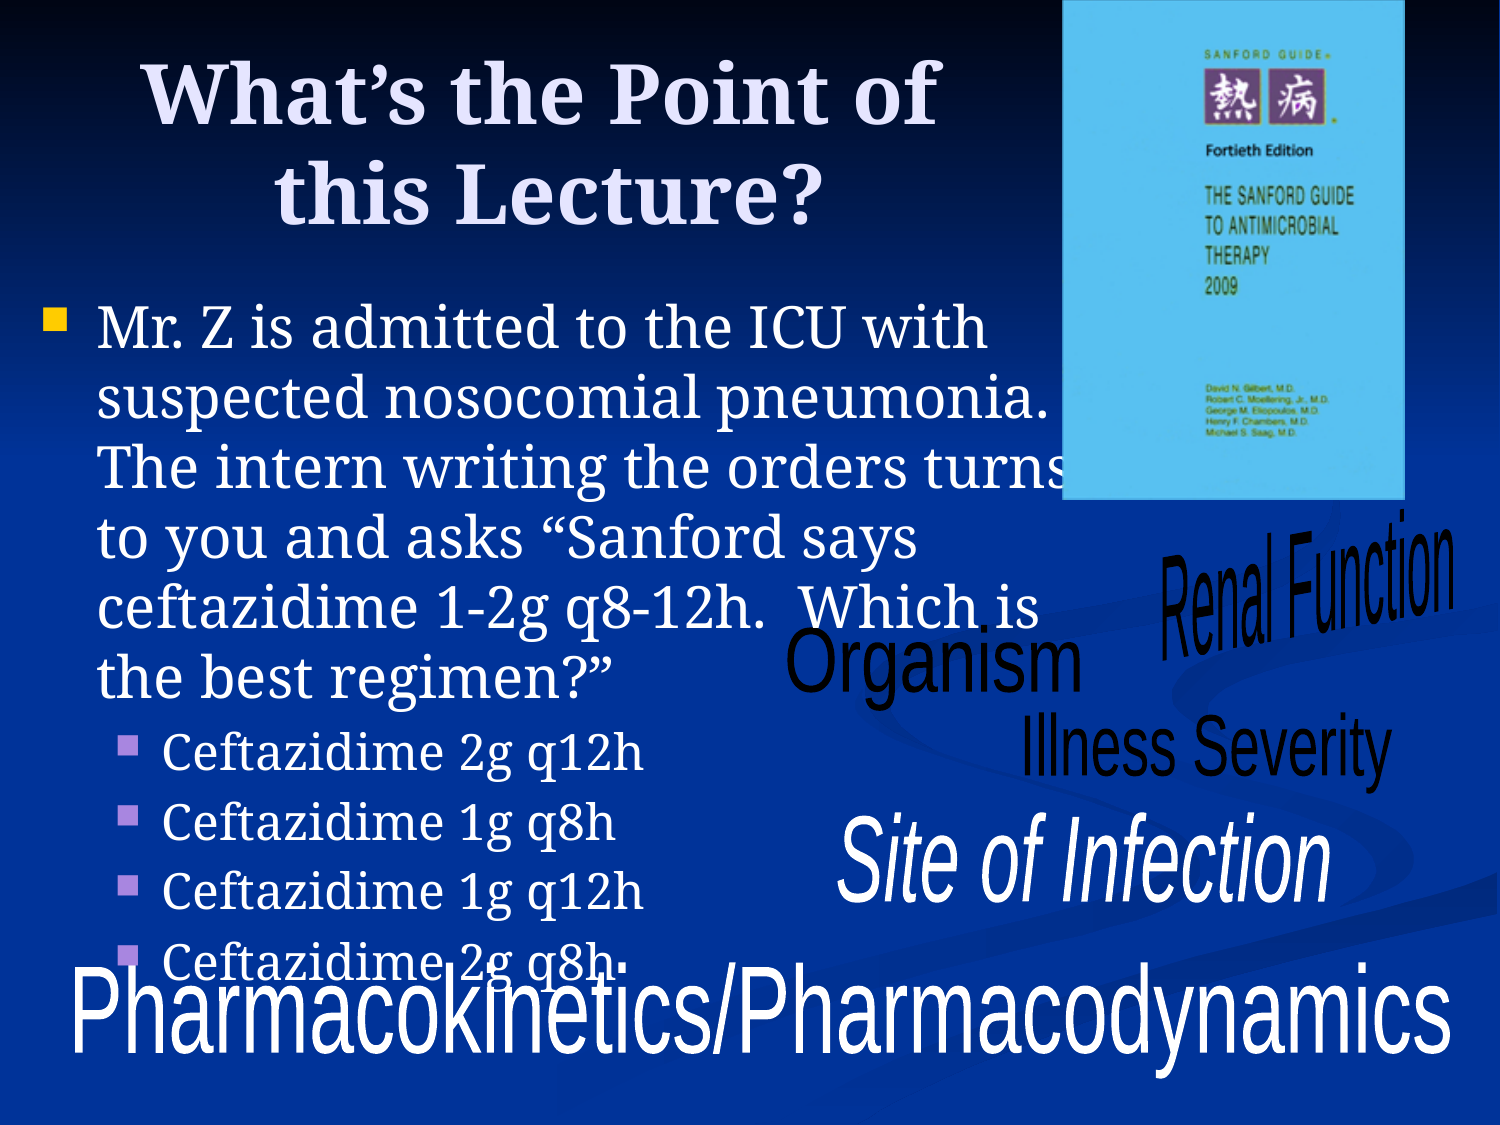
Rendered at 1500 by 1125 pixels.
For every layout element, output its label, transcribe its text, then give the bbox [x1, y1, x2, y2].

picture [1062, 0, 1405, 501]
title What’s the Point of this Lecture? [49, 24, 1051, 258]
list Mr. Z is admitted to the ICU with suspected nosocomial pneumonia. The intern writing the orders turns to you and asks “Sanford says ceftazidime 1-2g q8-12h. Which is the best regimen?” Ceftazidime 2g q12h Ceftazidime 1g q8h Ceftazidime 1g q12h Ceftazidime 2g q8h [24, 282, 1101, 1026]
text_box [274, 862, 663, 923]
